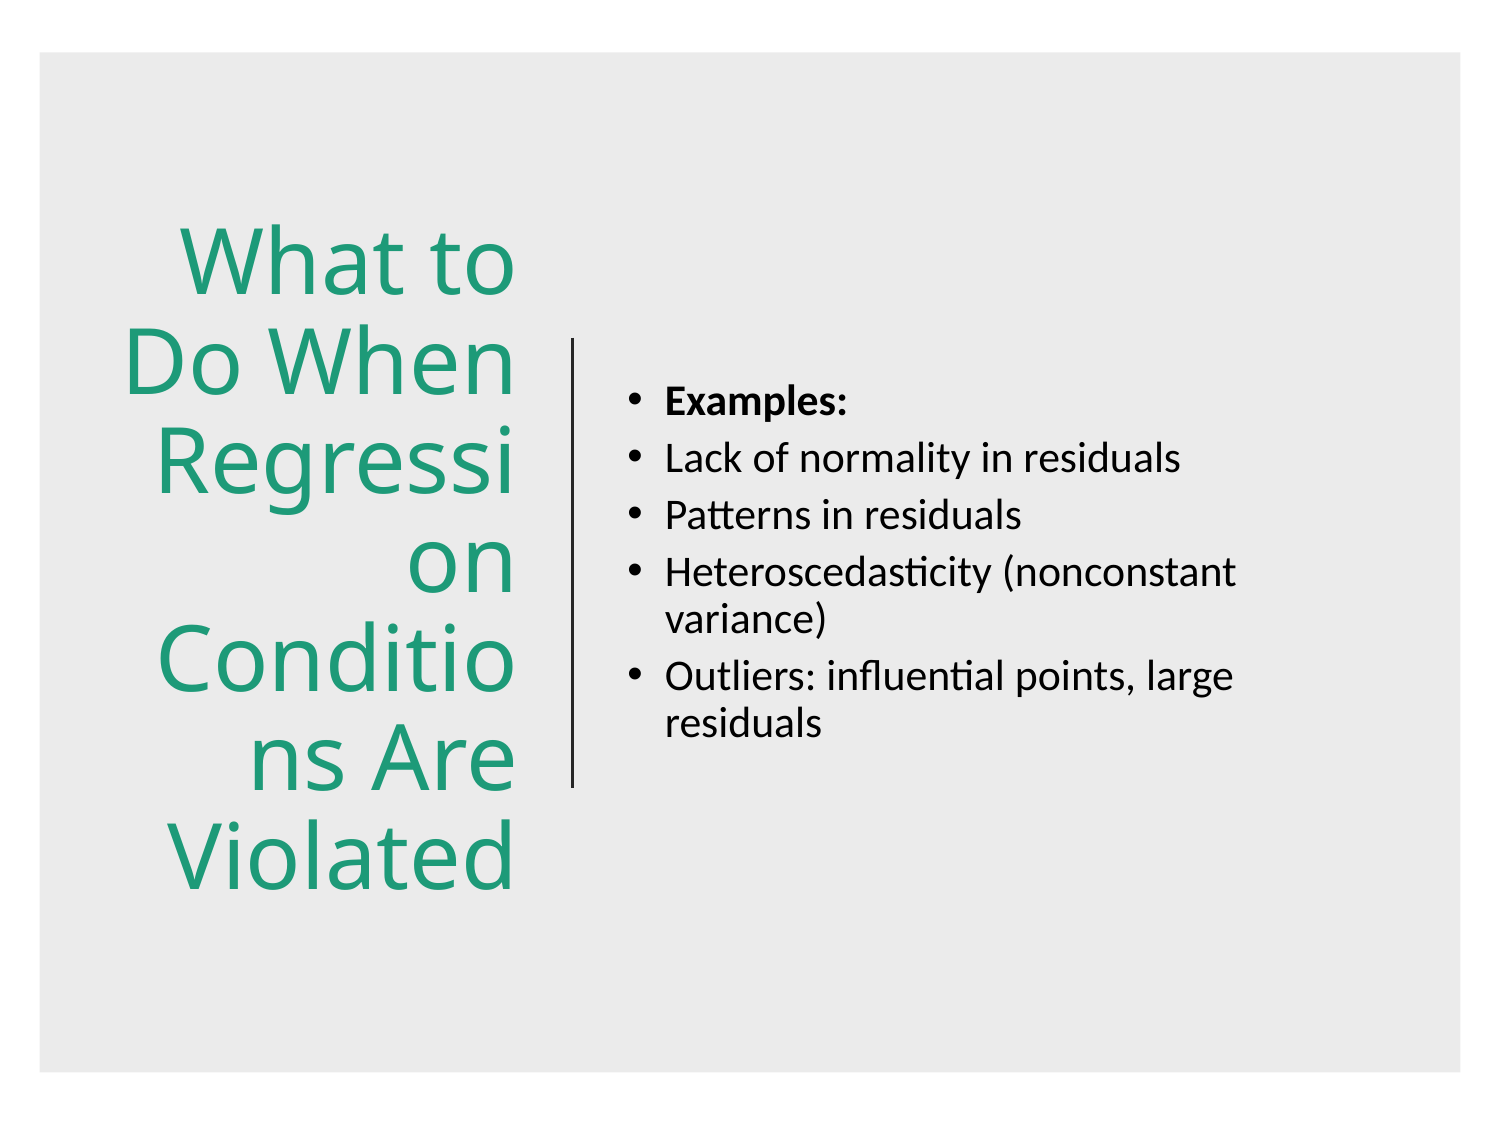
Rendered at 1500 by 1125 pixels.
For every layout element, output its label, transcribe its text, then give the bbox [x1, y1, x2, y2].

title What to Do When Regression Conditions Are Violated [103, 158, 533, 967]
list Examples: Lack of normality in residuals Patterns in residuals Heteroscedasticity (nonconstant variance) Outliers: influential points, large residuals [612, 158, 1397, 967]
text_box [38, 51, 1461, 1073]
